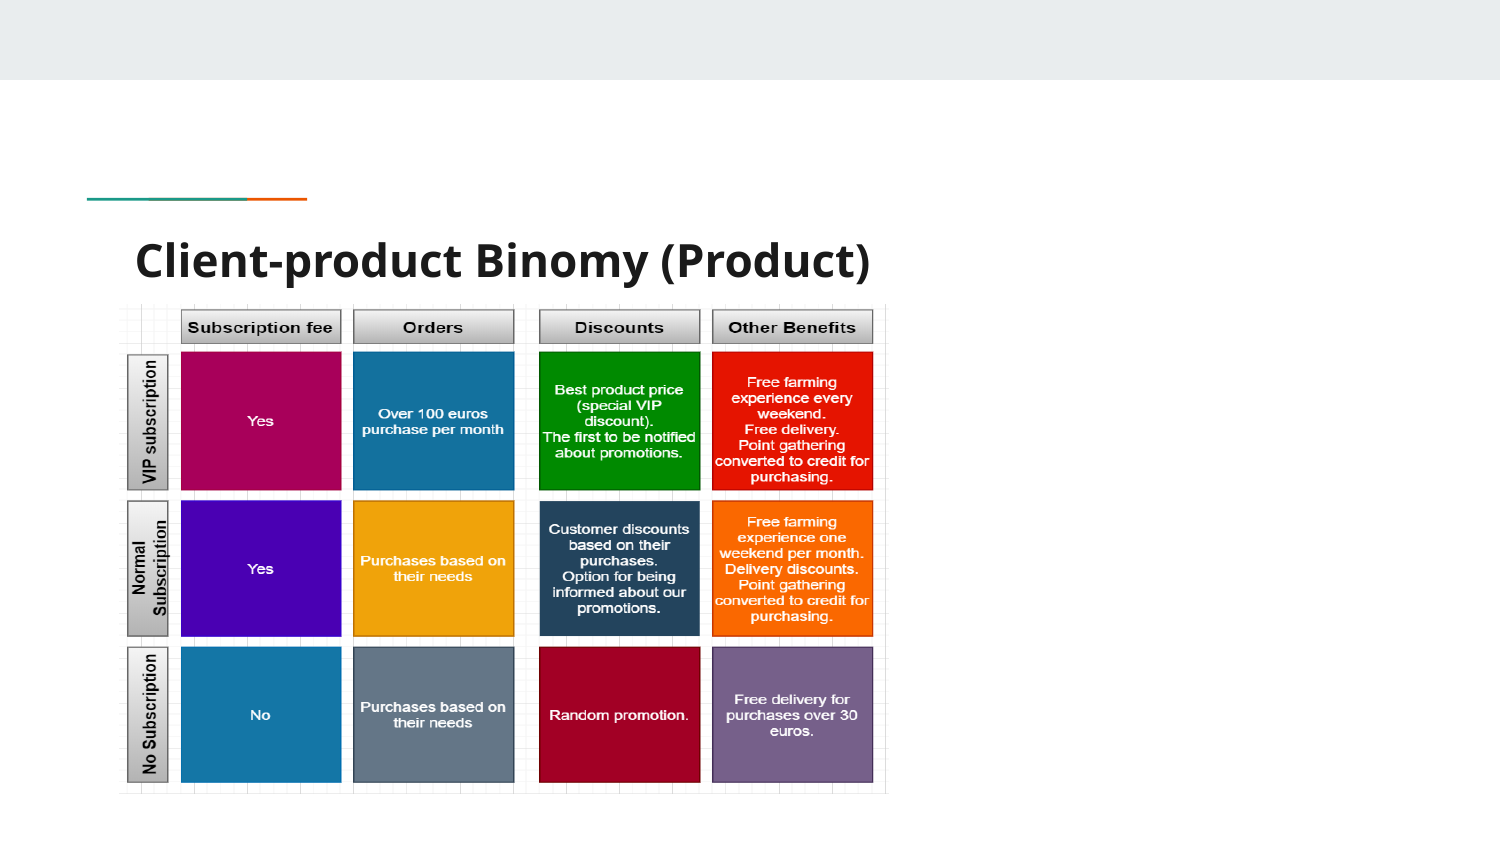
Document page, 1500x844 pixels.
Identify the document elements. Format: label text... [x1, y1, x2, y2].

picture [119, 303, 890, 794]
title Client-product Binomy (Product) [119, 216, 1381, 305]
